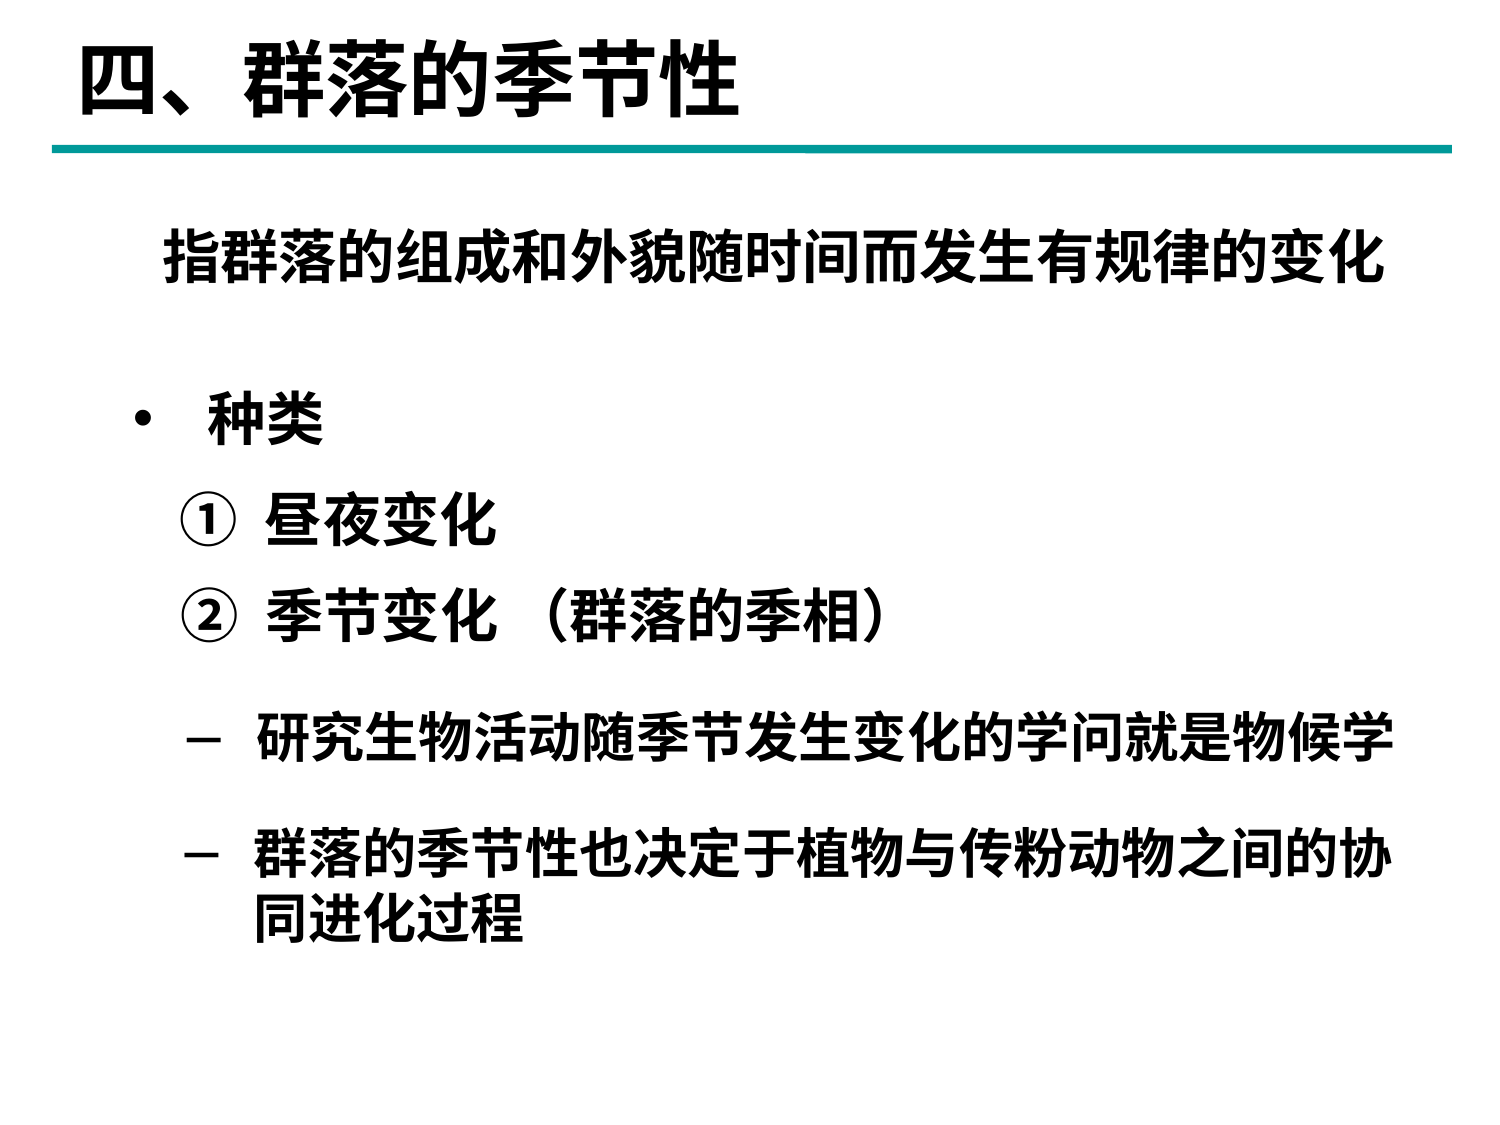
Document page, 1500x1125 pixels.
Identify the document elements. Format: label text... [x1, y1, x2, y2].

text_box ① 昼夜变化 [164, 475, 526, 560]
text_box 指群落的组成和外貌随时间而发生有规律的变化 [147, 212, 1435, 298]
text_box 群落的季节性也决定于植物与传粉动物之间的协同进化过程 [164, 811, 1452, 957]
text_box ② 季节变化 （群落的季相） [165, 571, 1063, 657]
text_box 研究生物活动随季节发生变化的学问就是物候学 [166, 696, 1500, 777]
title 四、群落的季节性 [51, 30, 1452, 137]
text_box 种类 [118, 374, 414, 460]
